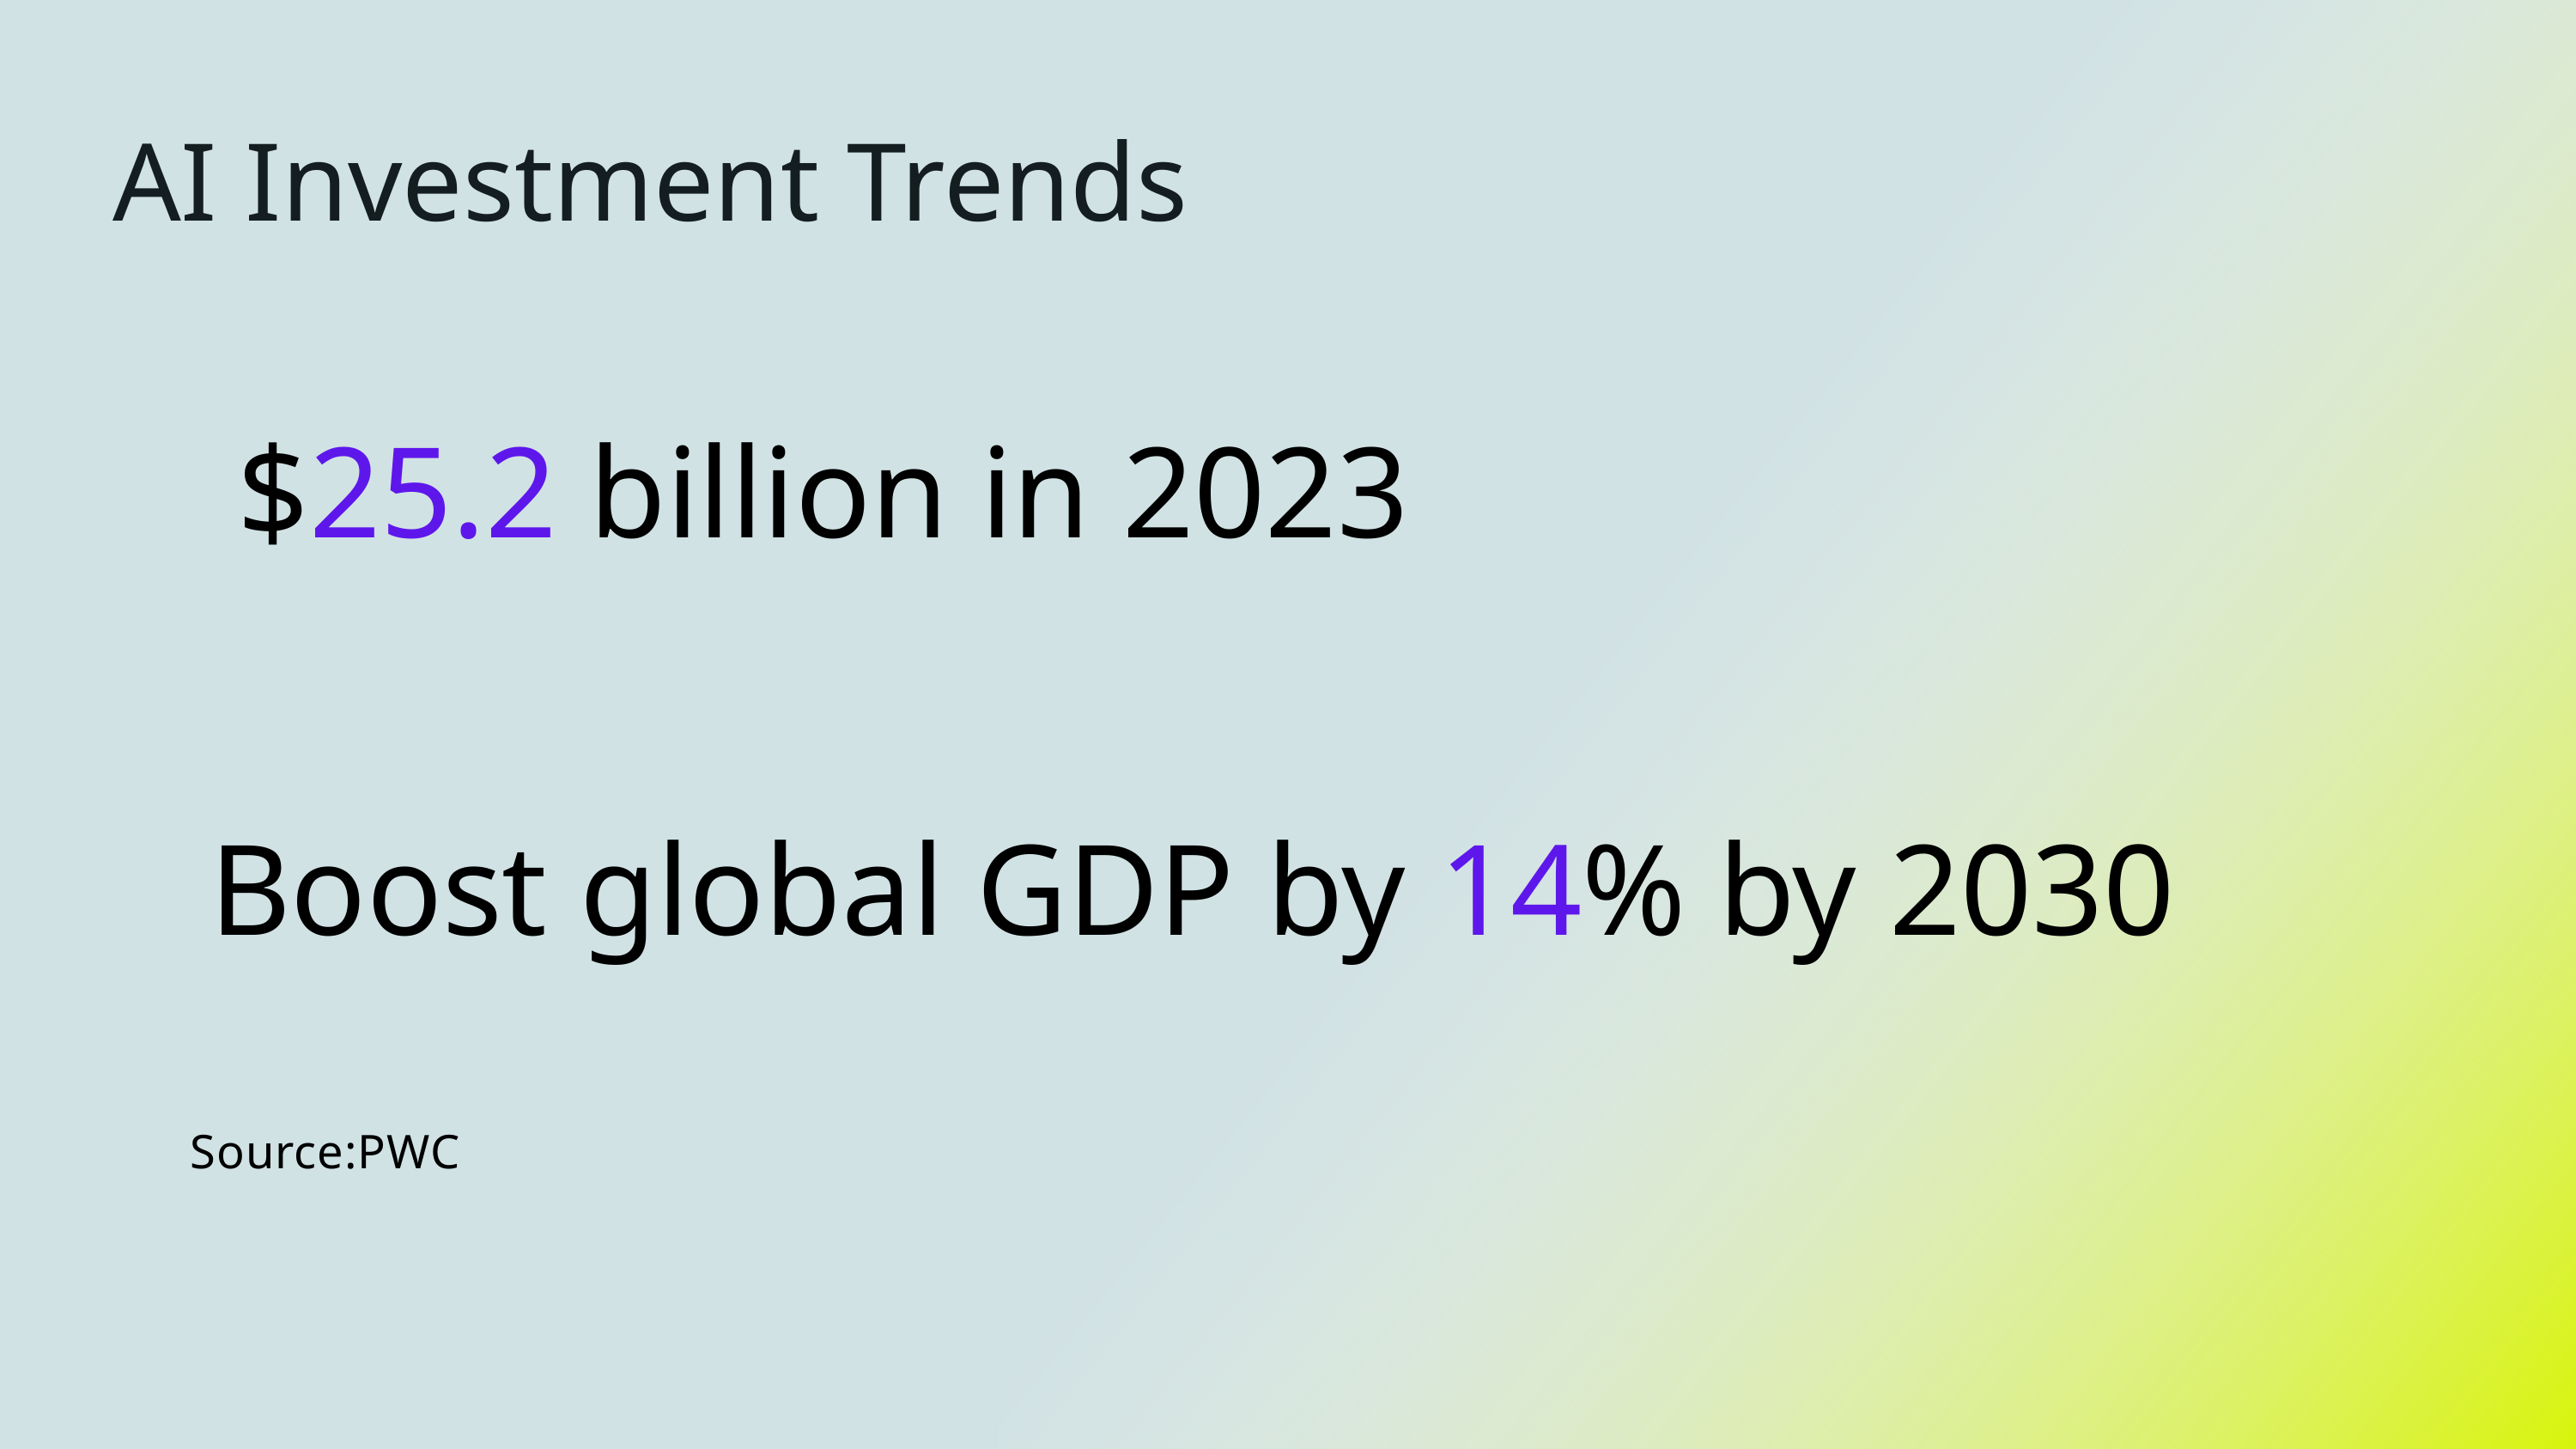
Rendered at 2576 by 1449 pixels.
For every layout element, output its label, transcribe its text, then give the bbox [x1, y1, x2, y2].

text_box [994, 0, 2576, 387]
text_box AI Investment Trends [112, 92, 2399, 242]
text_box [994, 563, 2576, 1449]
text_box $25.2 billion in 2023 [237, 387, 2576, 563]
text_box Boost global GDP by 14% by 2030 [210, 785, 2399, 961]
text_box Source:PWC [190, 1113, 2555, 1178]
